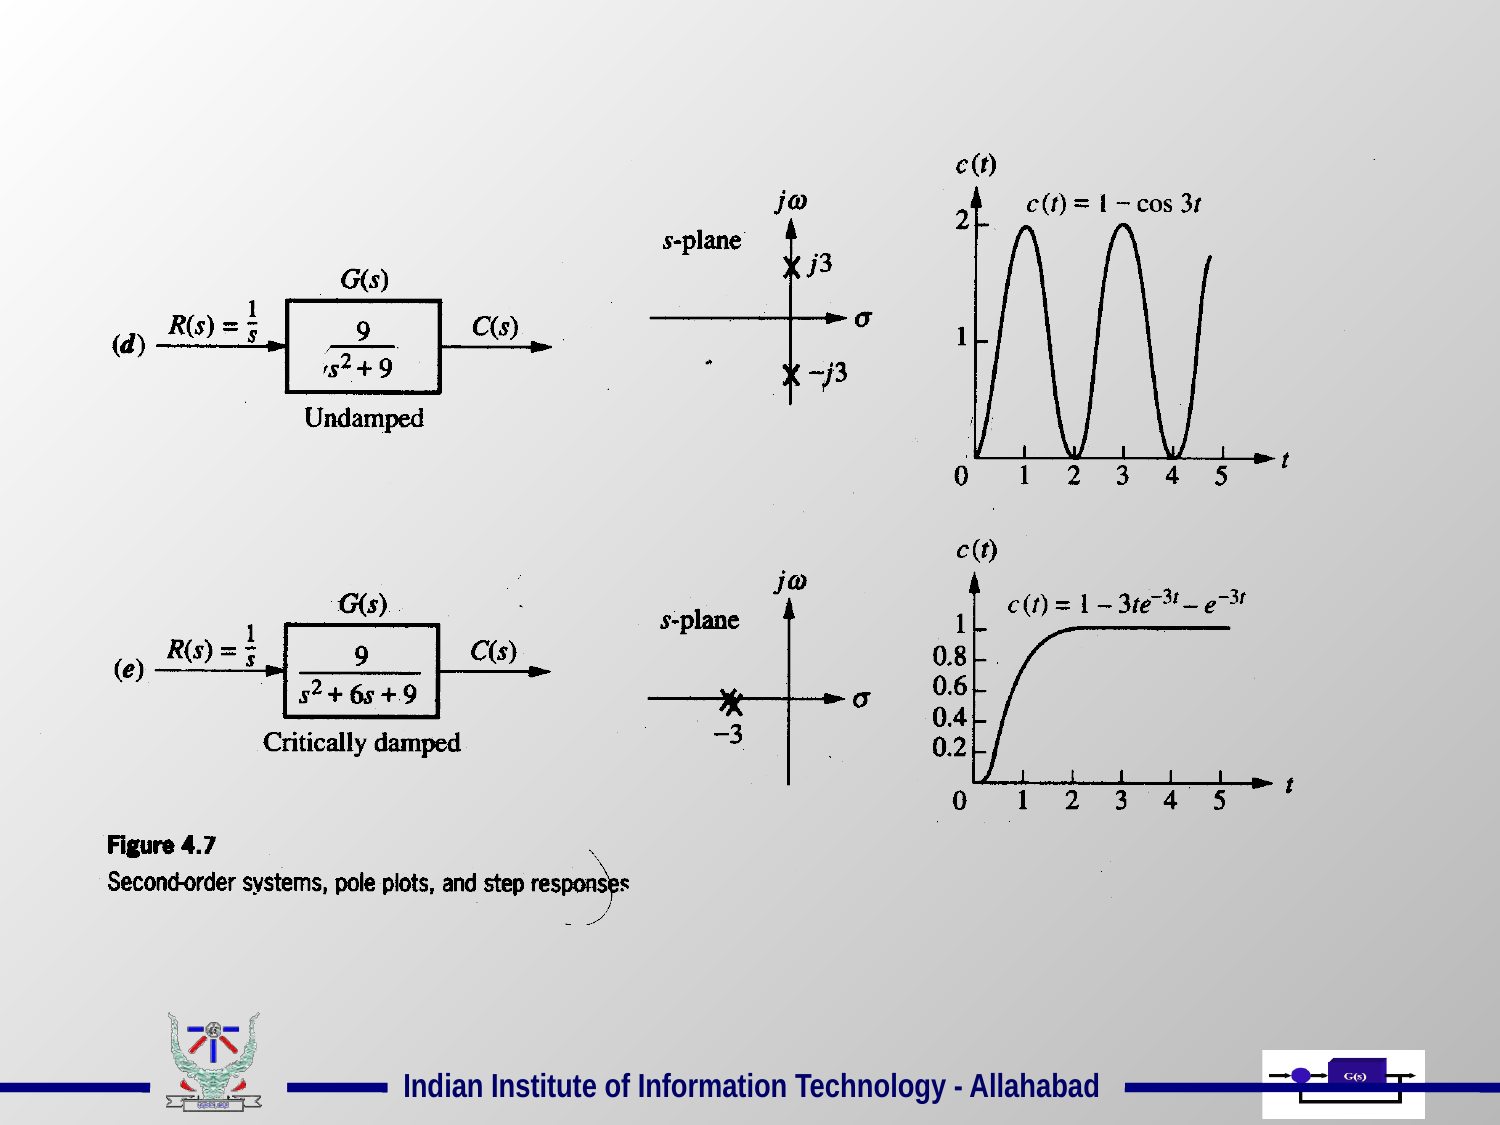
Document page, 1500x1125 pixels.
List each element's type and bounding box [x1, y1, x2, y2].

picture [37, 124, 1482, 926]
picture [166, 1012, 264, 1113]
picture [1262, 1049, 1426, 1119]
